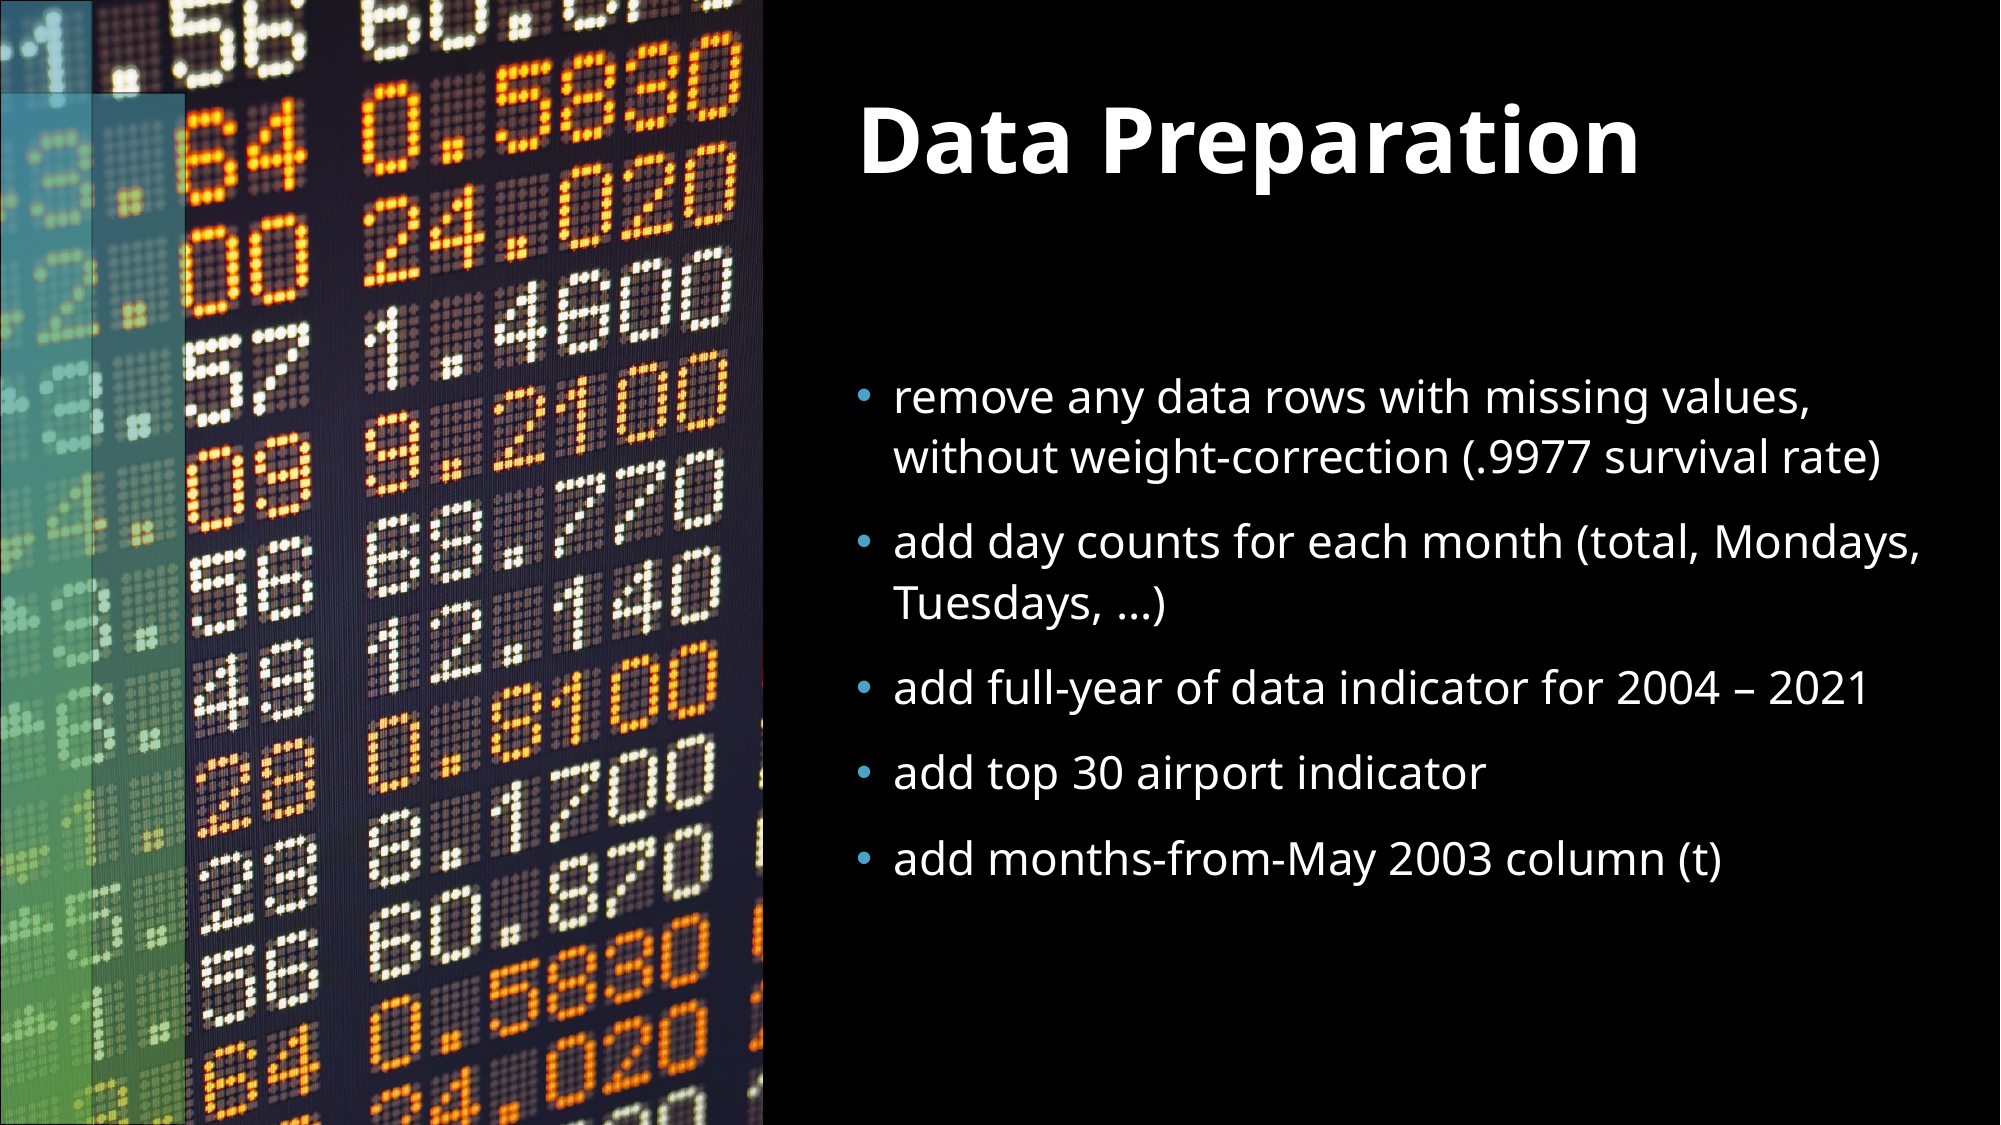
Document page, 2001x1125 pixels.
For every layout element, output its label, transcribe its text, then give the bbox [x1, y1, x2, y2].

picture [0, 0, 763, 1125]
text_box [763, 0, 2000, 1125]
title Data Preparation [841, 74, 1970, 329]
list remove any data rows with missing values, without weight-correction (.9977 survival rate) add day counts for each month (total, Mondays, Tuesdays, ...) add full-year of data indicator for 2004 – 2021 add top 30 airport indicator add months-from-May 2003 column (t) [841, 354, 1970, 999]
